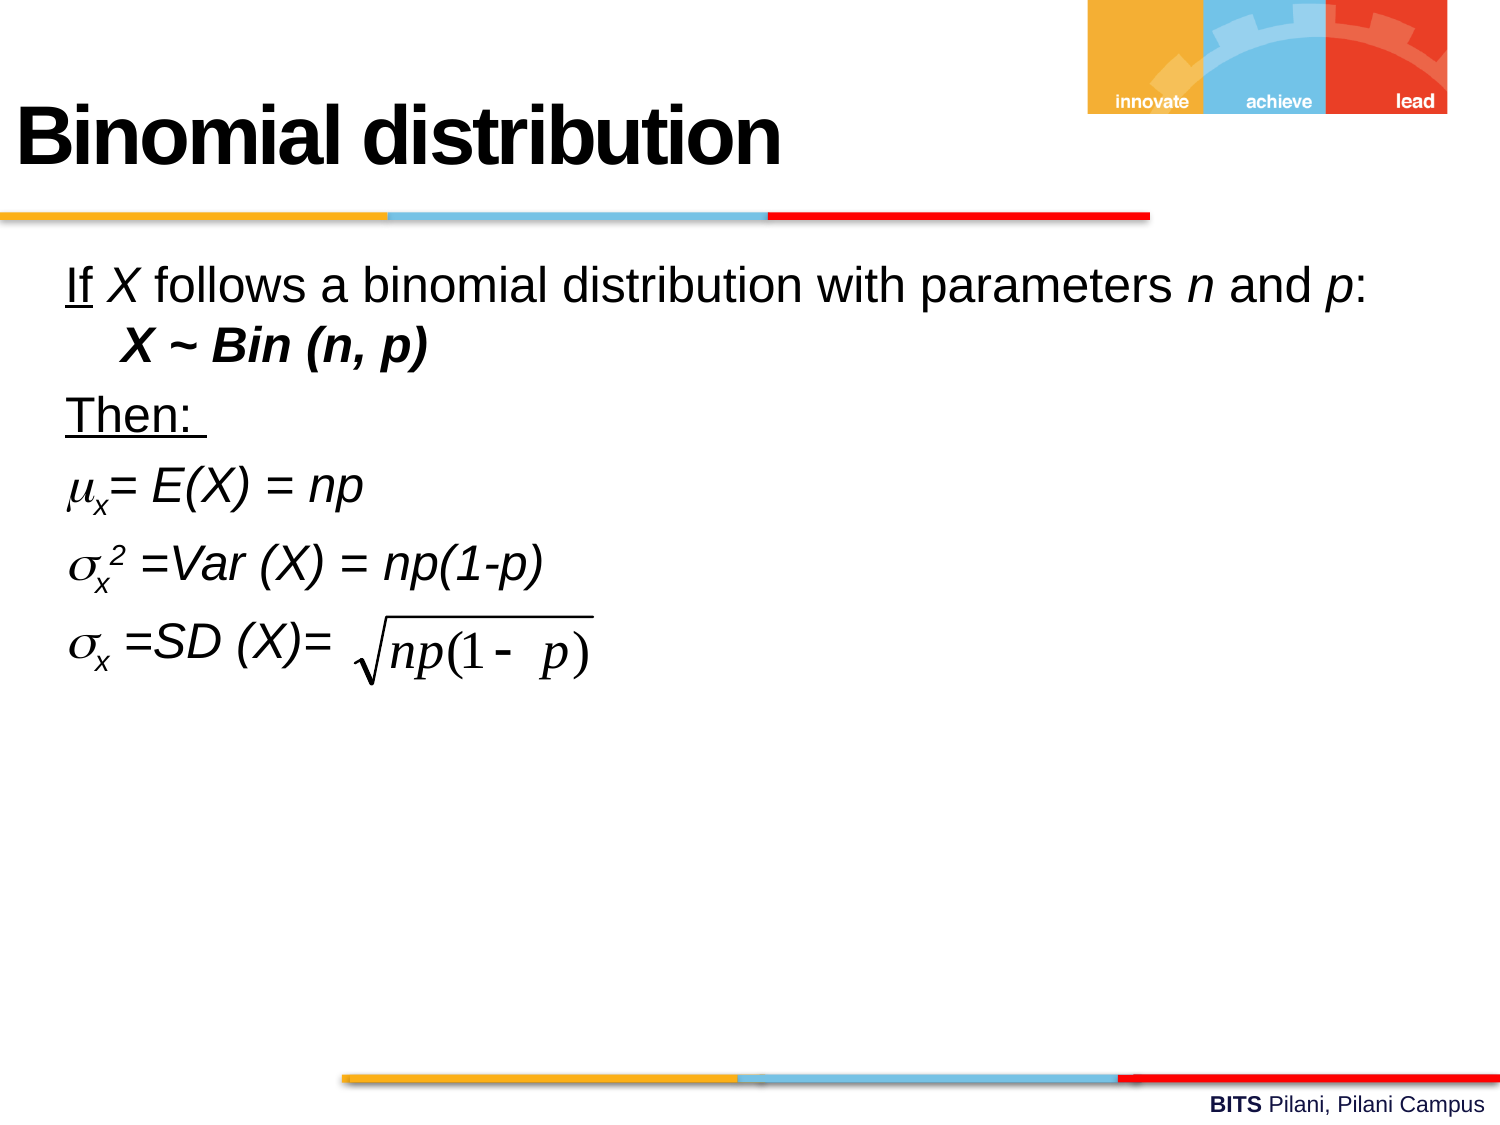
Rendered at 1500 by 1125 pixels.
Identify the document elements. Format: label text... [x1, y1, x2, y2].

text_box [343, 605, 607, 699]
picture [1087, 0, 1448, 114]
text_box Binomial distribution [0, 37, 1275, 225]
list If X follows a binomial distribution with parameters n and p: X ~ Bin (n, p) Then: x= E(X) = np x2 =Var (X) = np(1-p) x =SD (X)= [49, 244, 1401, 988]
